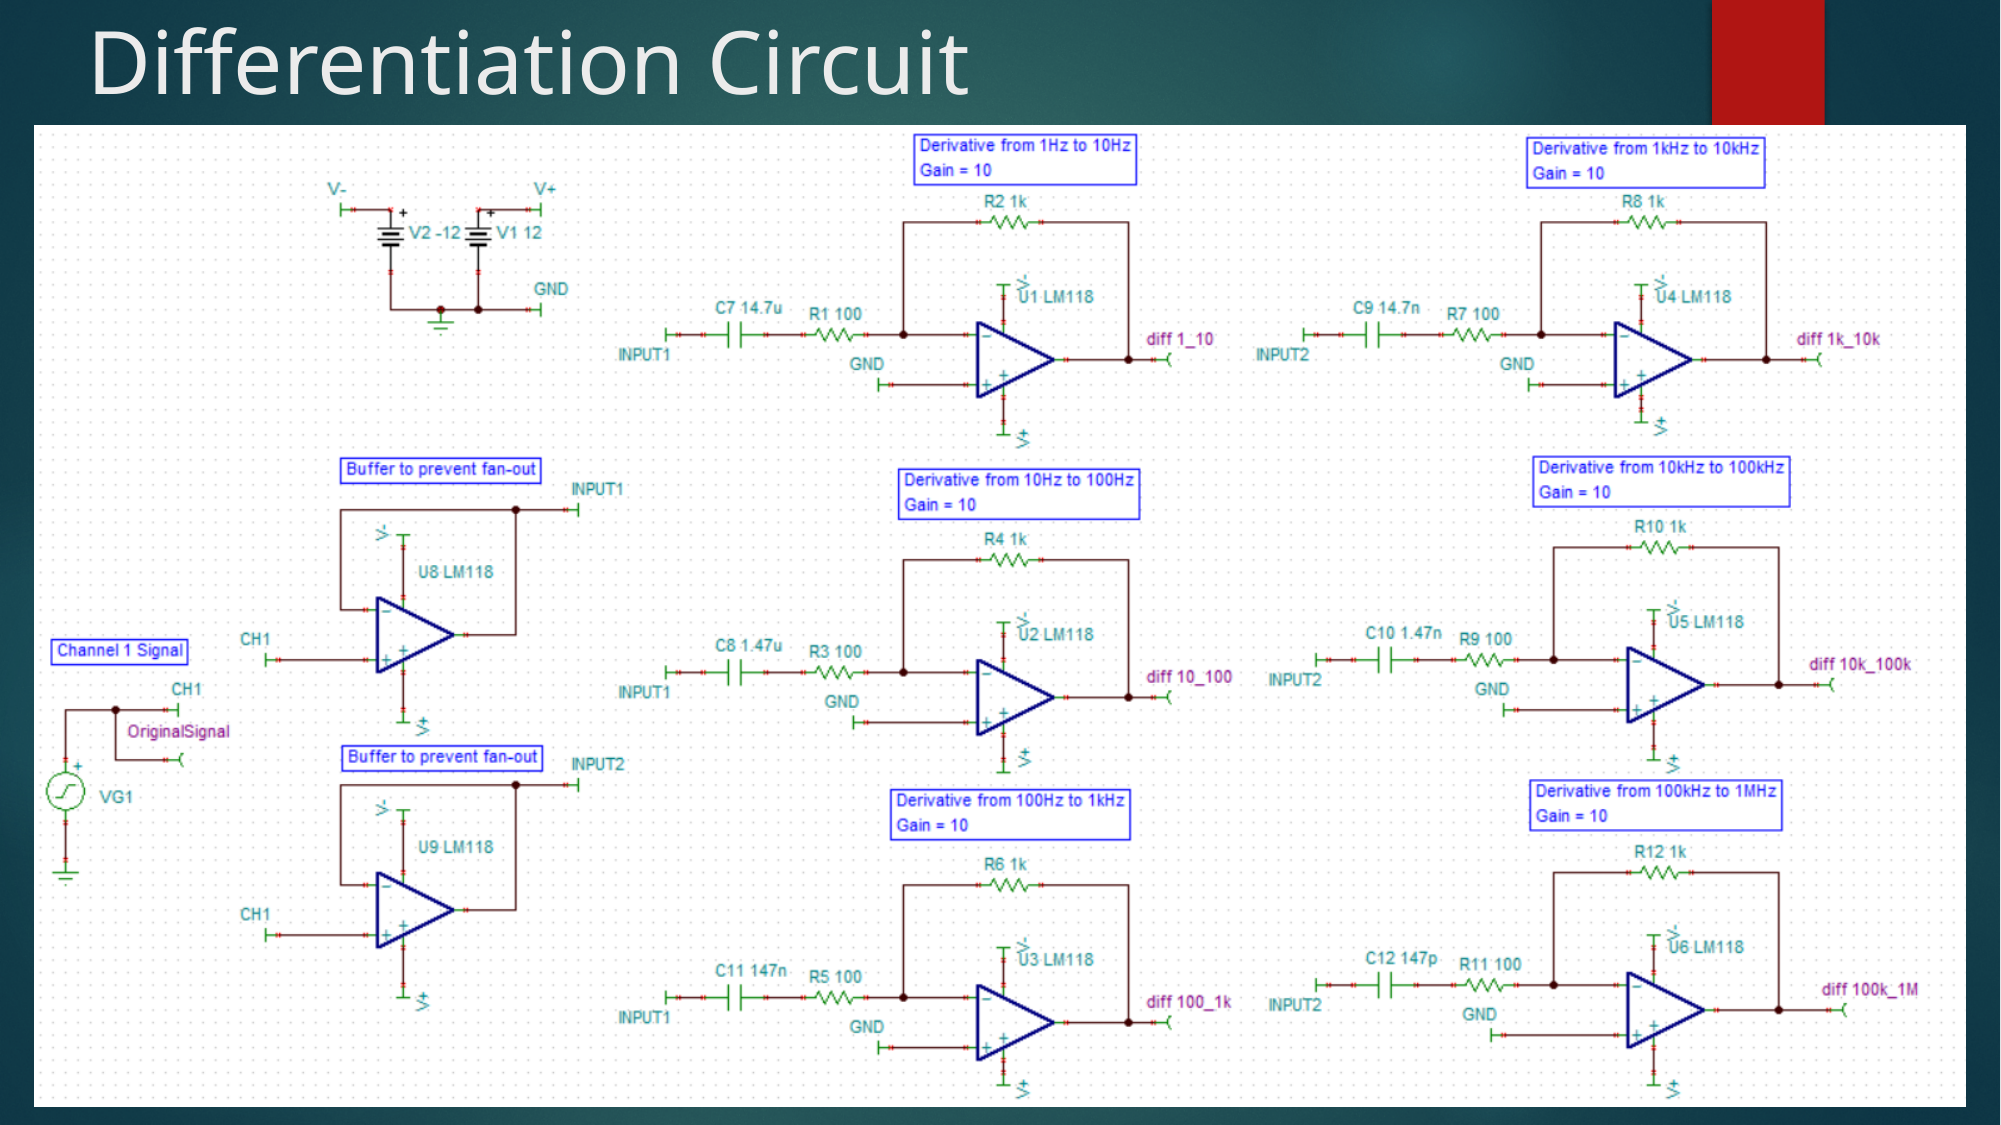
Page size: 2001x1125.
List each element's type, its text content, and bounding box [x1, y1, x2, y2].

picture [0, 124, 1966, 1125]
title Differentiation Circuit [68, 0, 1932, 123]
